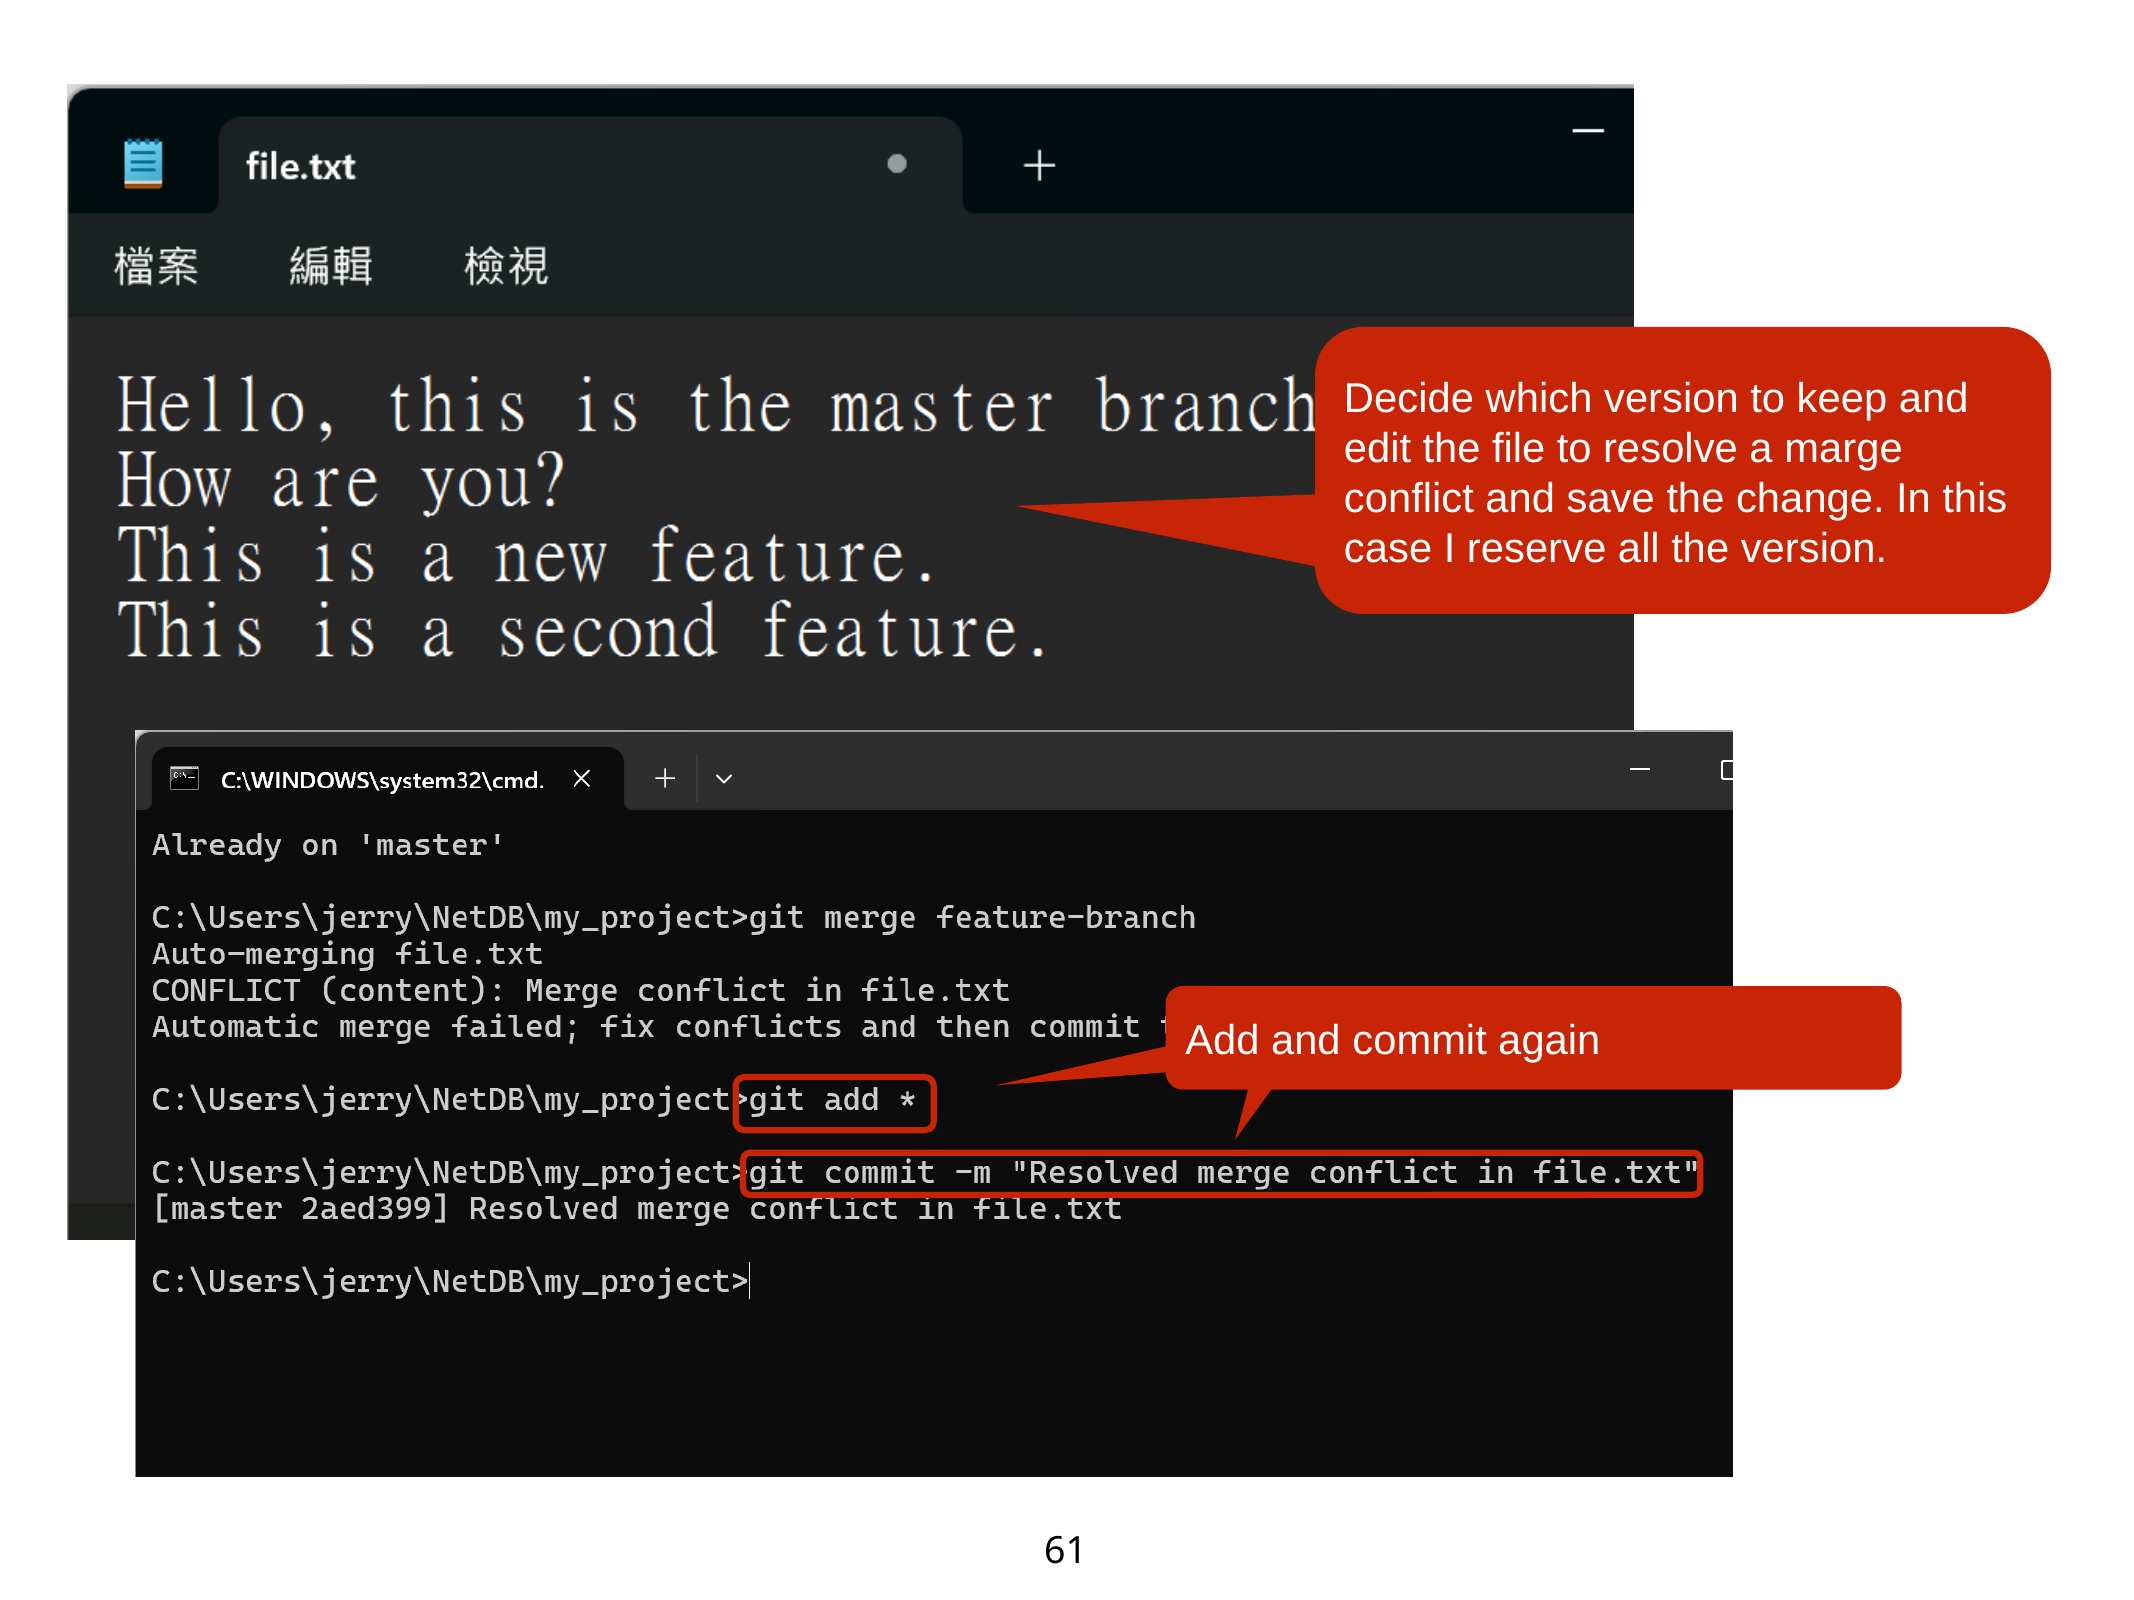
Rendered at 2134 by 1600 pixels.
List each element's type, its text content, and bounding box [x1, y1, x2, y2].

text_box Decide which version to keep and edit the file to resolve a marge conflict and save the change. In this case I reserve all the version. [1639, 324, 2054, 617]
slide_number 61 [1035, 1517, 1096, 1581]
text_box Add and commit again [1740, 983, 1904, 1092]
picture [67, 84, 1733, 1477]
